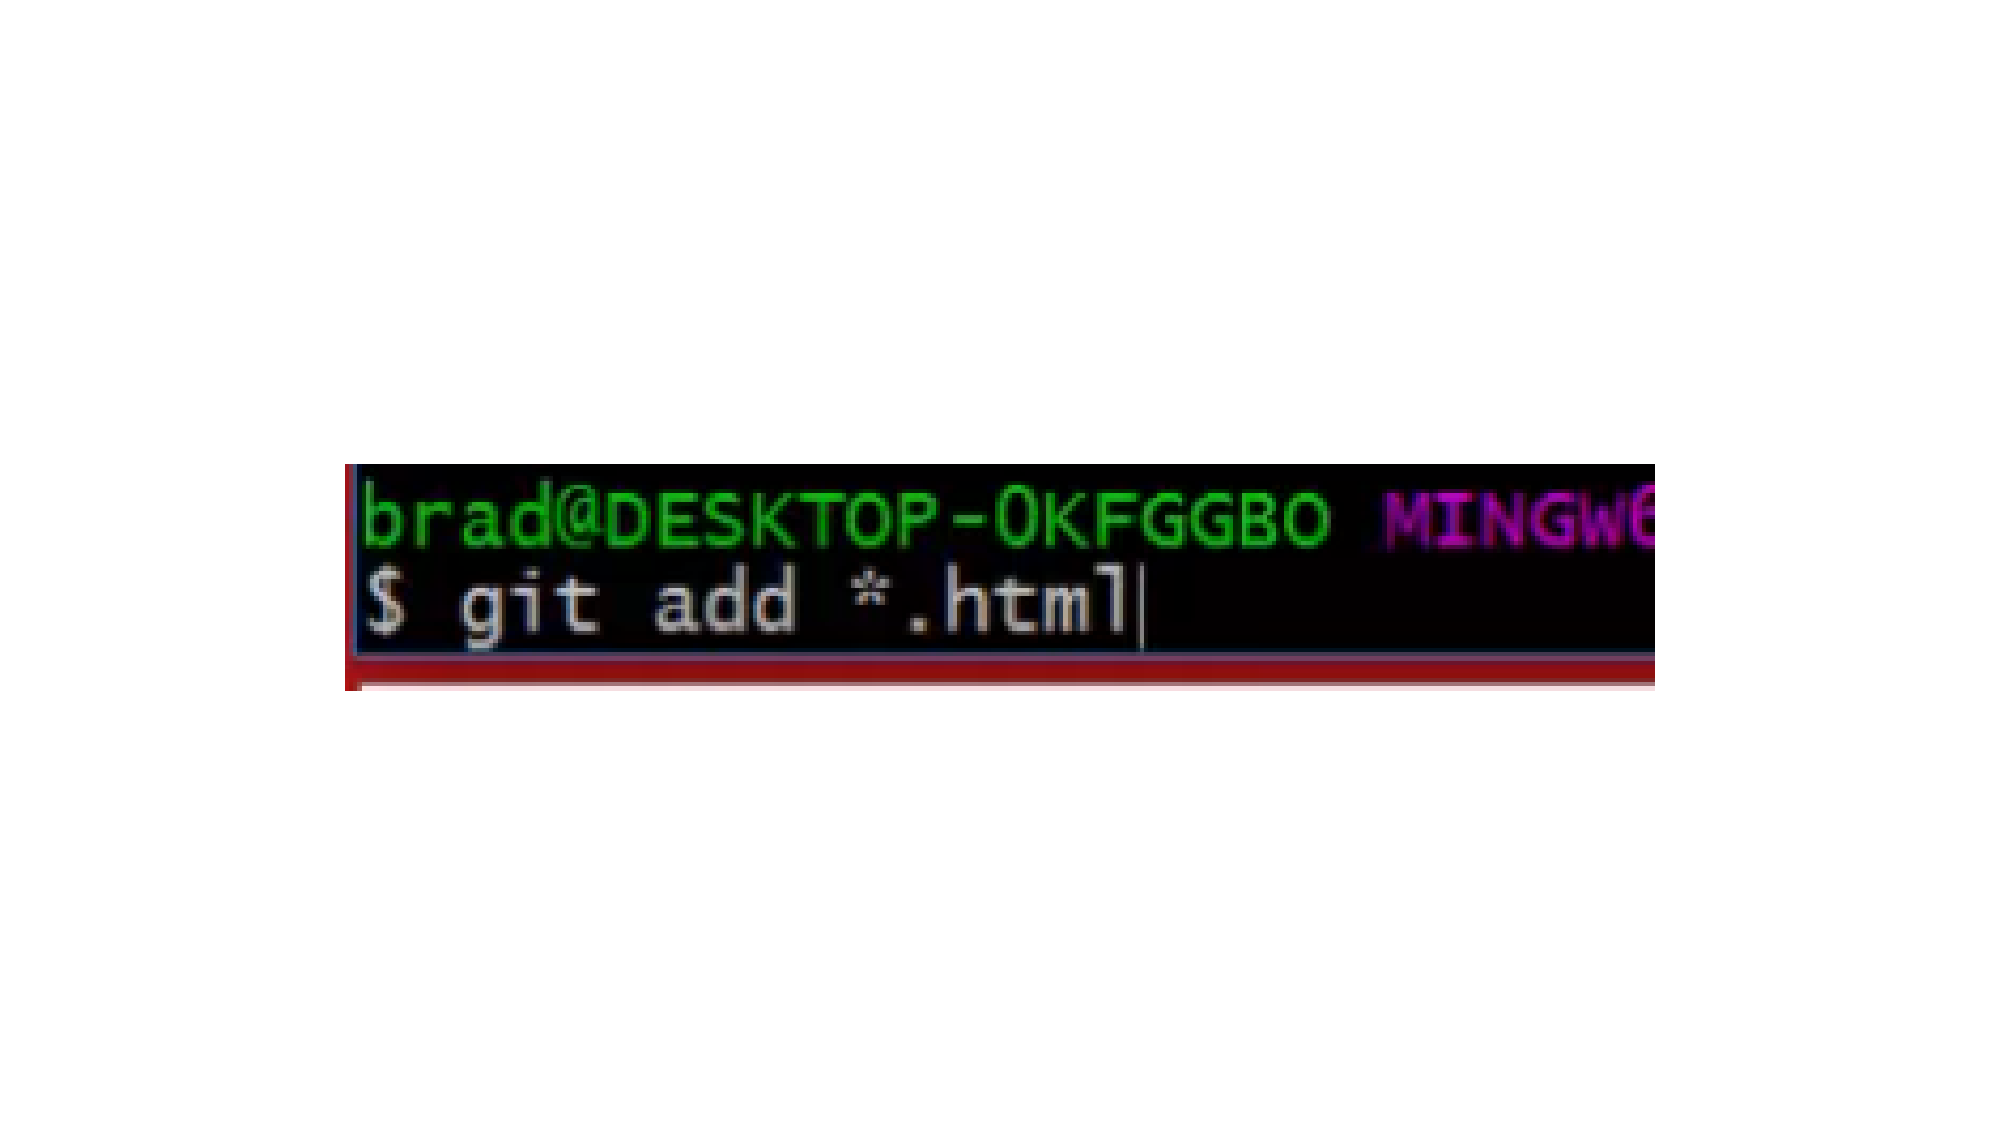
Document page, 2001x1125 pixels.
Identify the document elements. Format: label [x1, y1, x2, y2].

picture [345, 464, 1655, 691]
